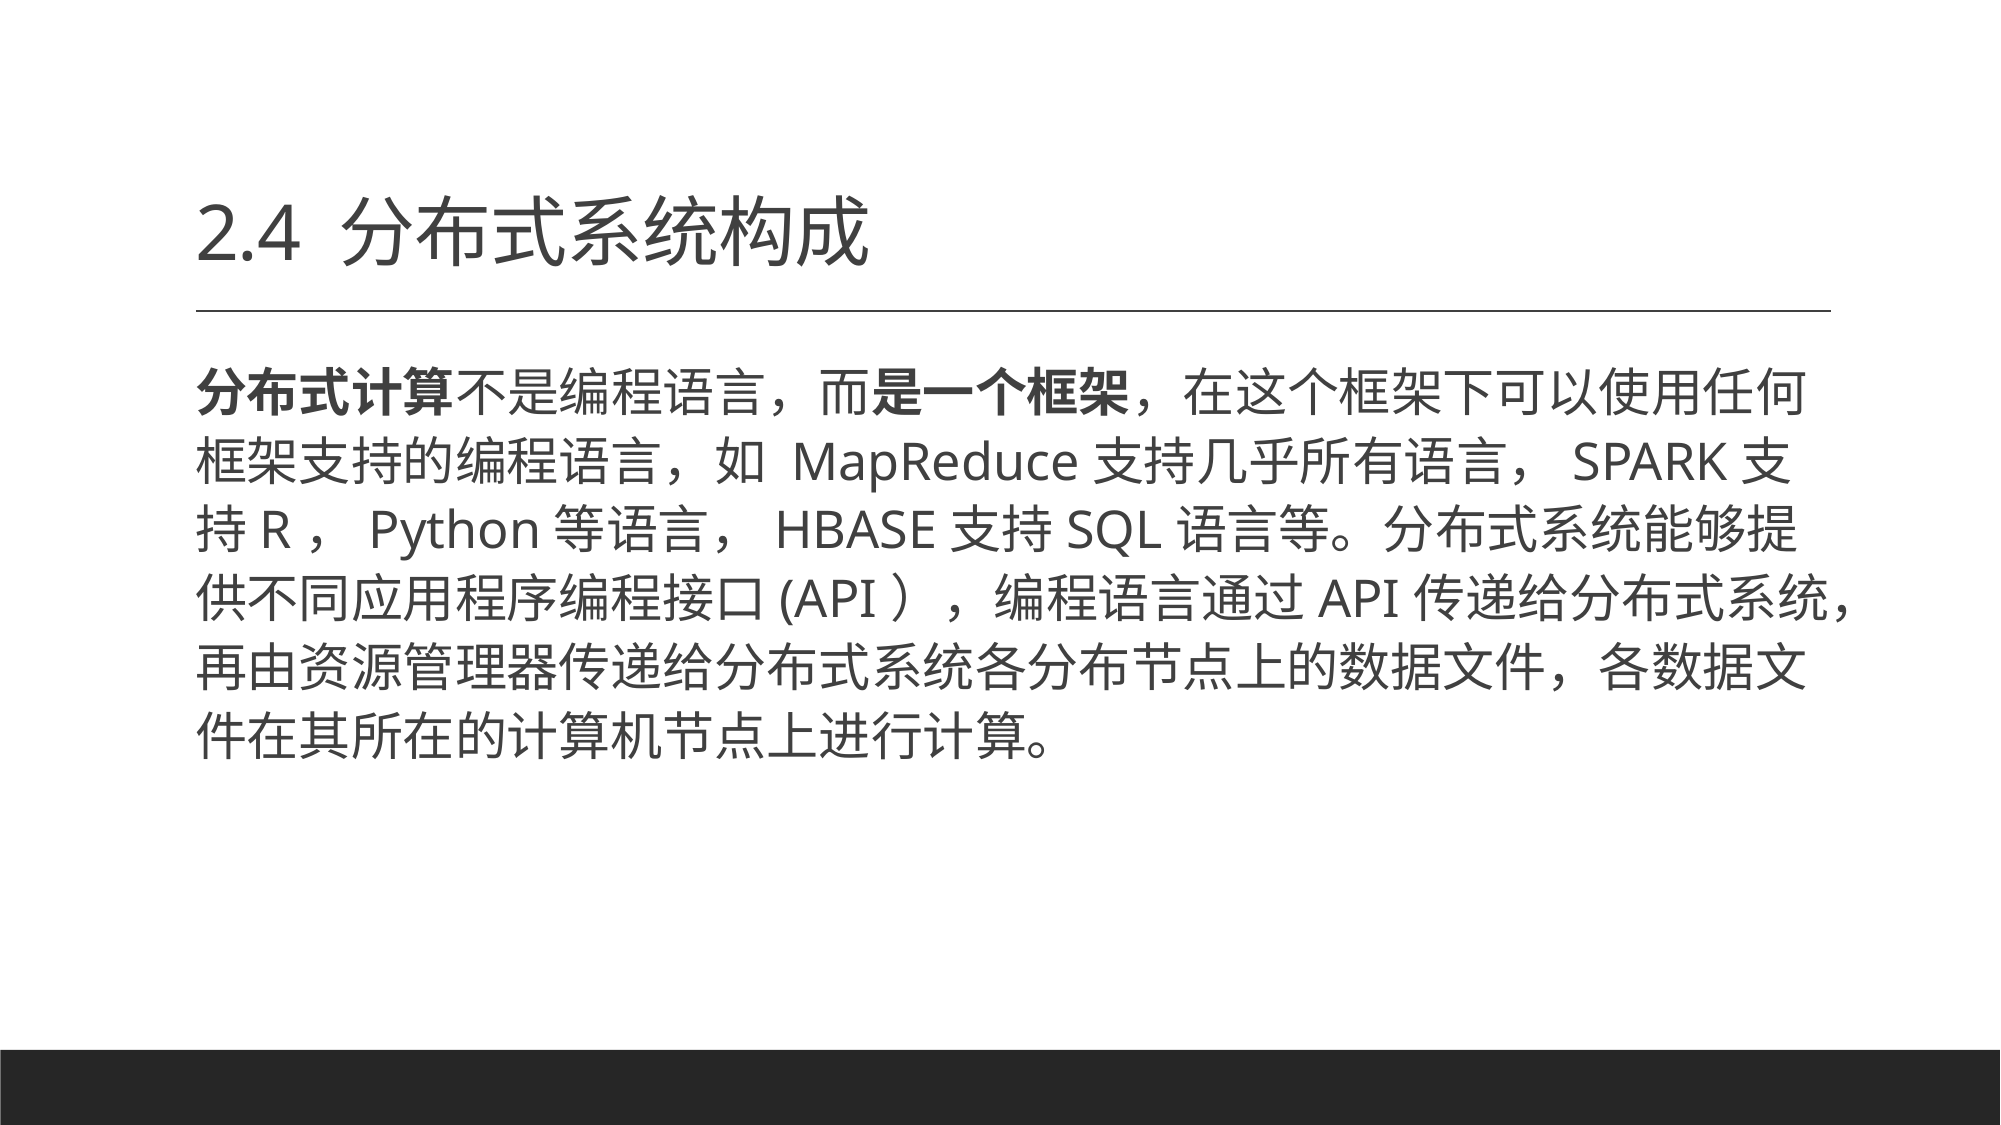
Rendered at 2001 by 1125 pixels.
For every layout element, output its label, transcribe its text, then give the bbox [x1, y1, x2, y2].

list 分布式计算不是编程语言，而是一个框架，在这个框架下可以使用任何框架支持的编程语言，如 MapReduce支持几乎所有语言，SPARK支持R，Python等语言，HBASE支持SQL语言等。分布式系统能够提供不同应用程序编程接口(API），编程语言通过API传递给分布式系统，再由资源管理器传递给分布式系统各分布节点上的数据文件，各数据文件在其所在的计算机节点上进行计算。 [180, 345, 1830, 963]
title 2.4 分布式系统构成 [180, 47, 1830, 285]
